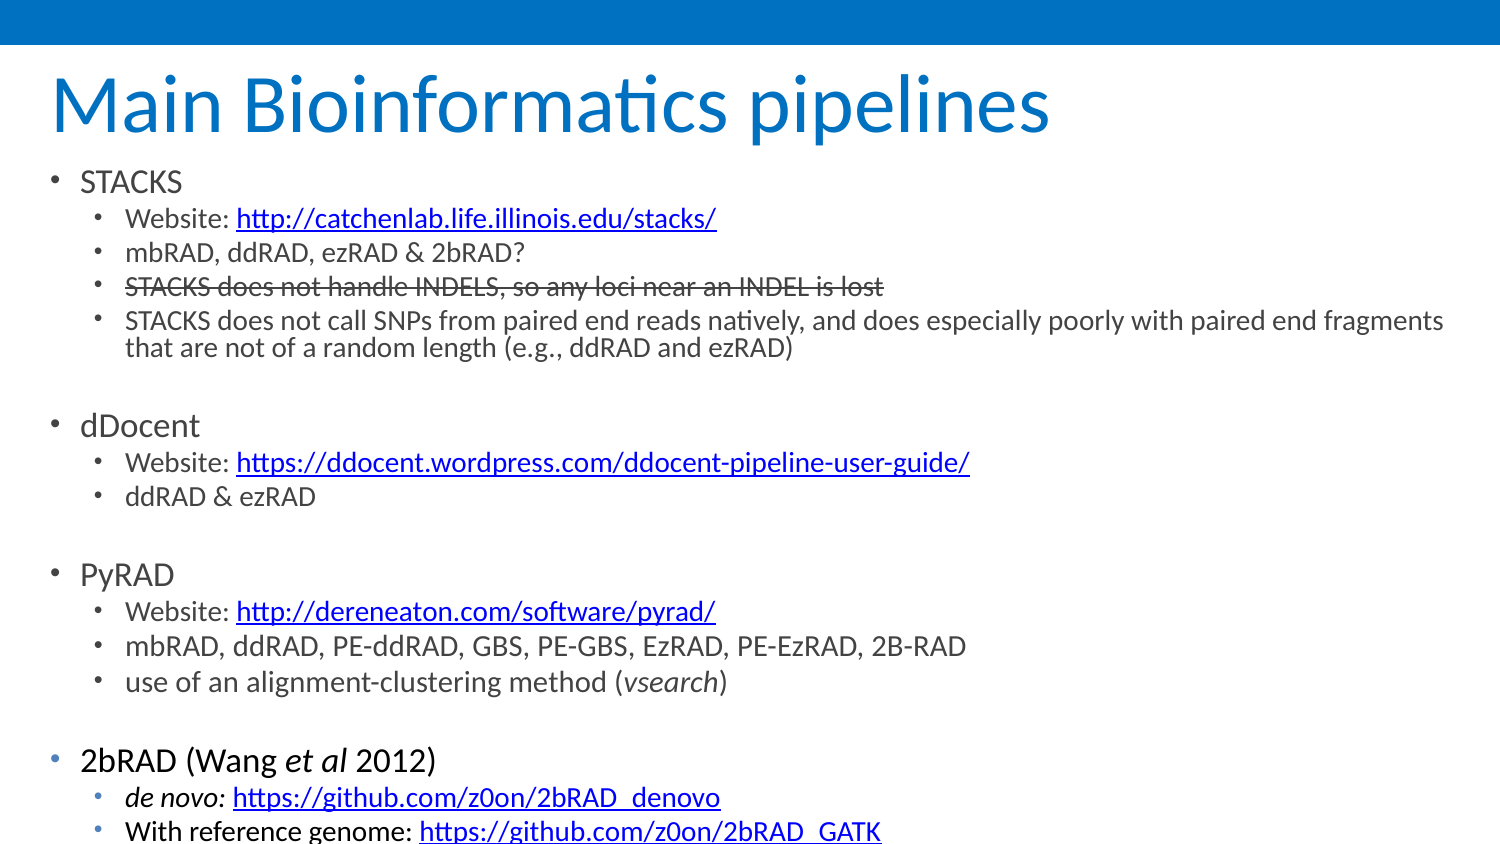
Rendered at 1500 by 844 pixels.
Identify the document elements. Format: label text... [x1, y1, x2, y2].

list STACKS Website: http://catchenlab.life.illinois.edu/stacks/ mbRAD, ddRAD, ezRAD & 2bRAD? STACKS does not handle INDELS, so any loci near an INDEL is lost STACKS does not call SNPs from paired end reads natively, and does especially poorly with paired end fragments that are not of a random length (e.g., ddRAD and ezRAD) dDocent Website: https://ddocent.wordpress.com/ddocent-pipeline-user-guide/ ddRAD & ezRAD PyRAD Website: http://dereneaton.com/software/pyrad/ mbRAD, ddRAD, PE-ddRAD, GBS, PE-GBS, EzRAD, PE-EzRAD, 2B-RAD use of an alignment-clustering method (vsearch) 2bRAD (Wang et al 2012) de novo: https://github.com/z0on/2bRAD_denovo With reference genome: https://github.com/z0on/2bRAD_GATK 2bRAD [34, 159, 1466, 819]
title Main Bioinformatics pipelines [34, 53, 1466, 145]
